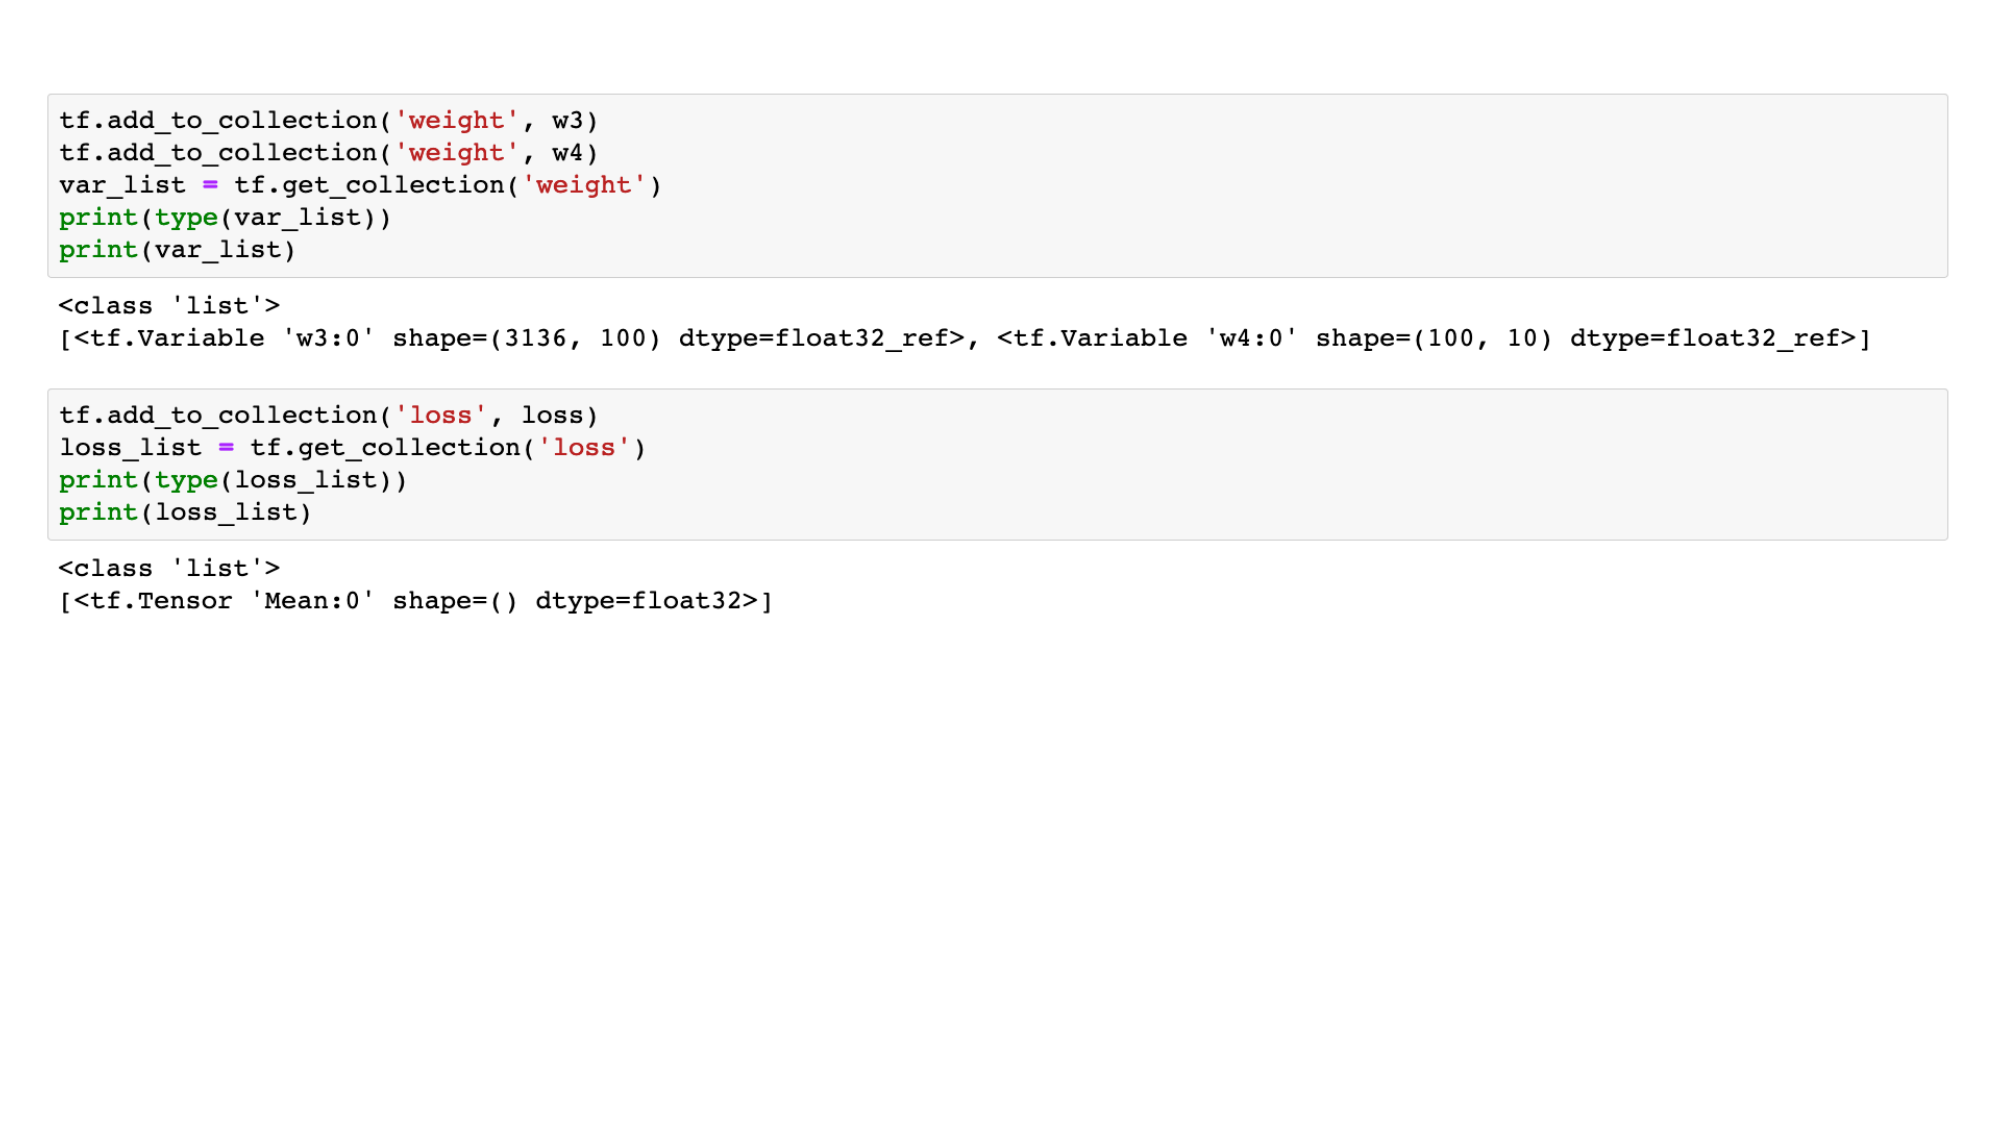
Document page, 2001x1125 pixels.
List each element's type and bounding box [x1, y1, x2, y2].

picture [19, 78, 2000, 1091]
